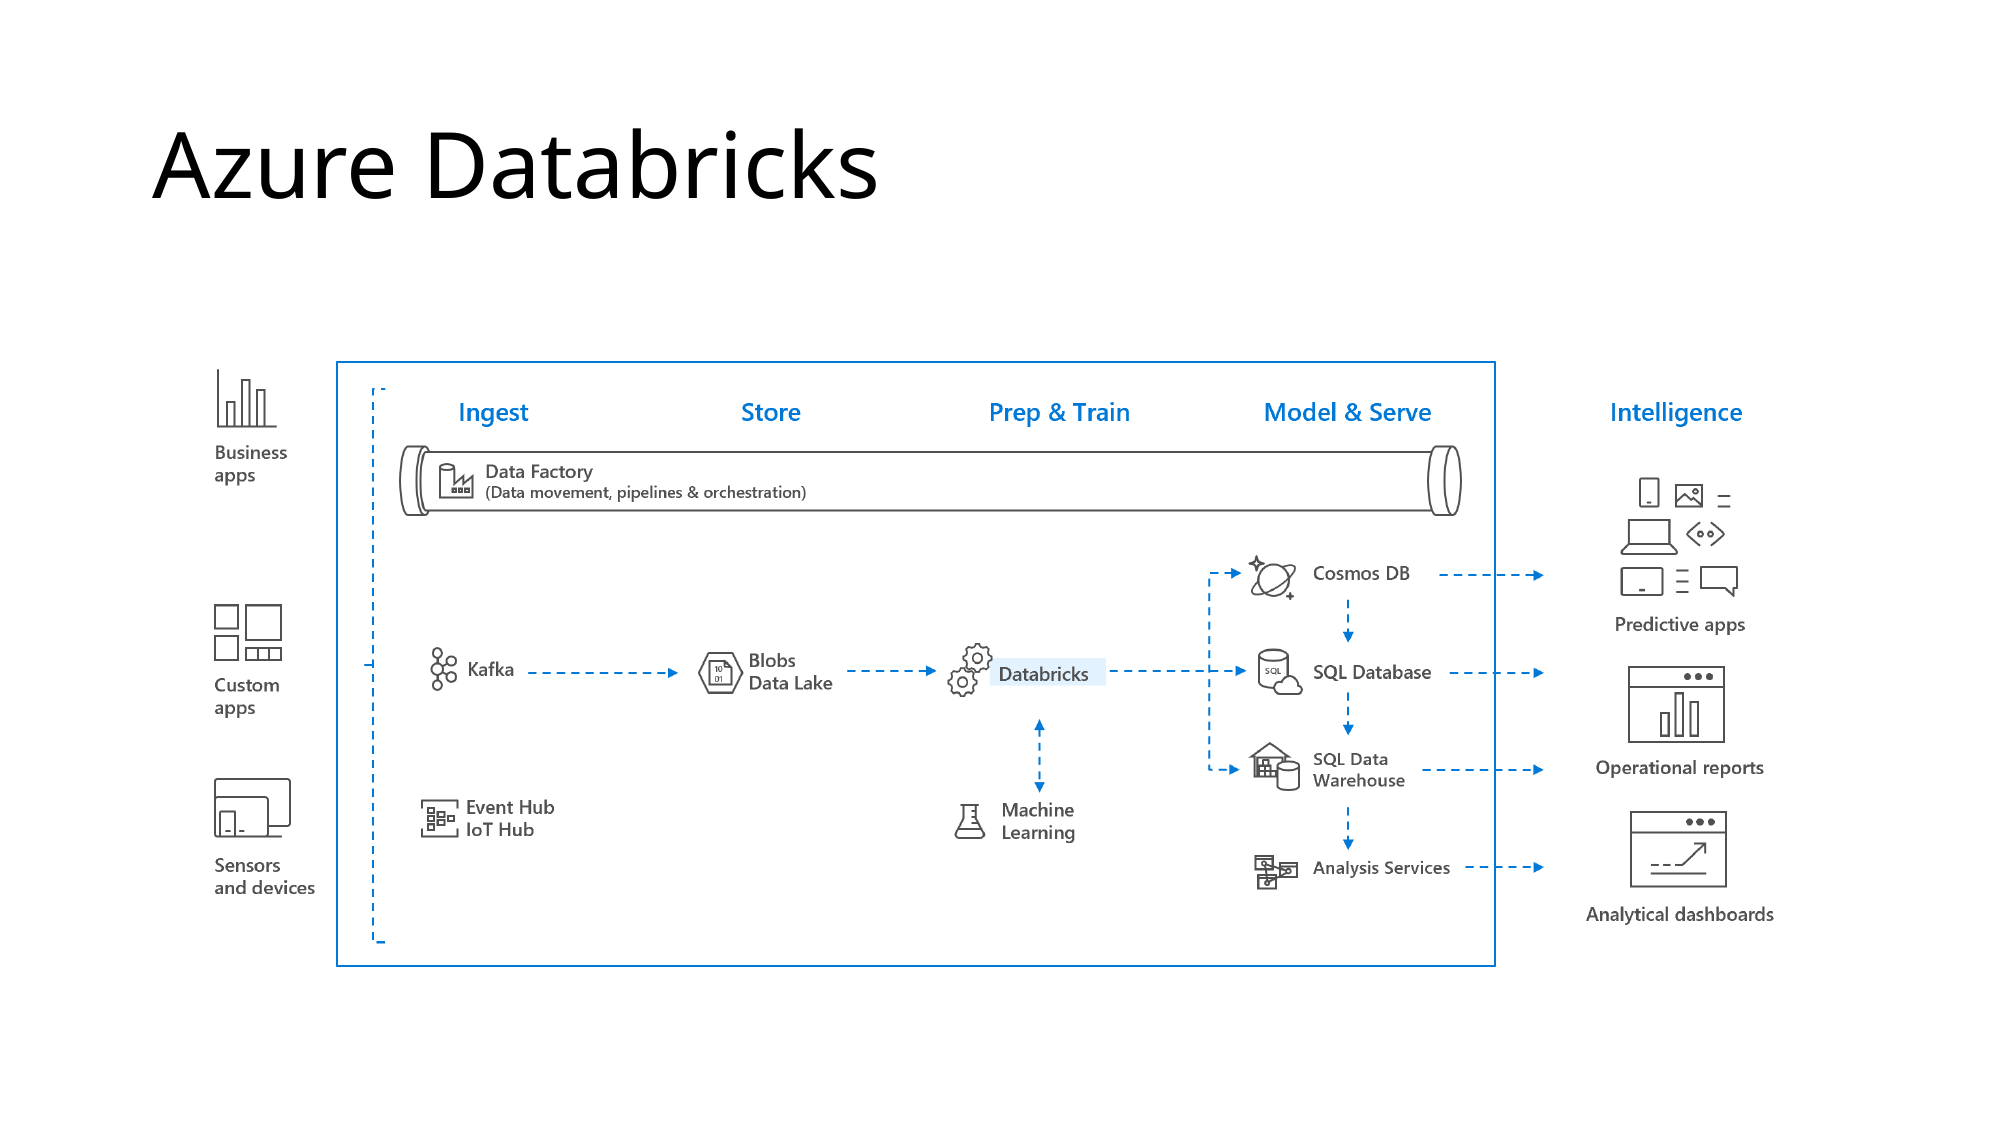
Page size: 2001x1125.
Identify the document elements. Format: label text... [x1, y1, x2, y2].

title Azure Databricks [137, 59, 1863, 278]
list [180, 299, 1820, 1014]
